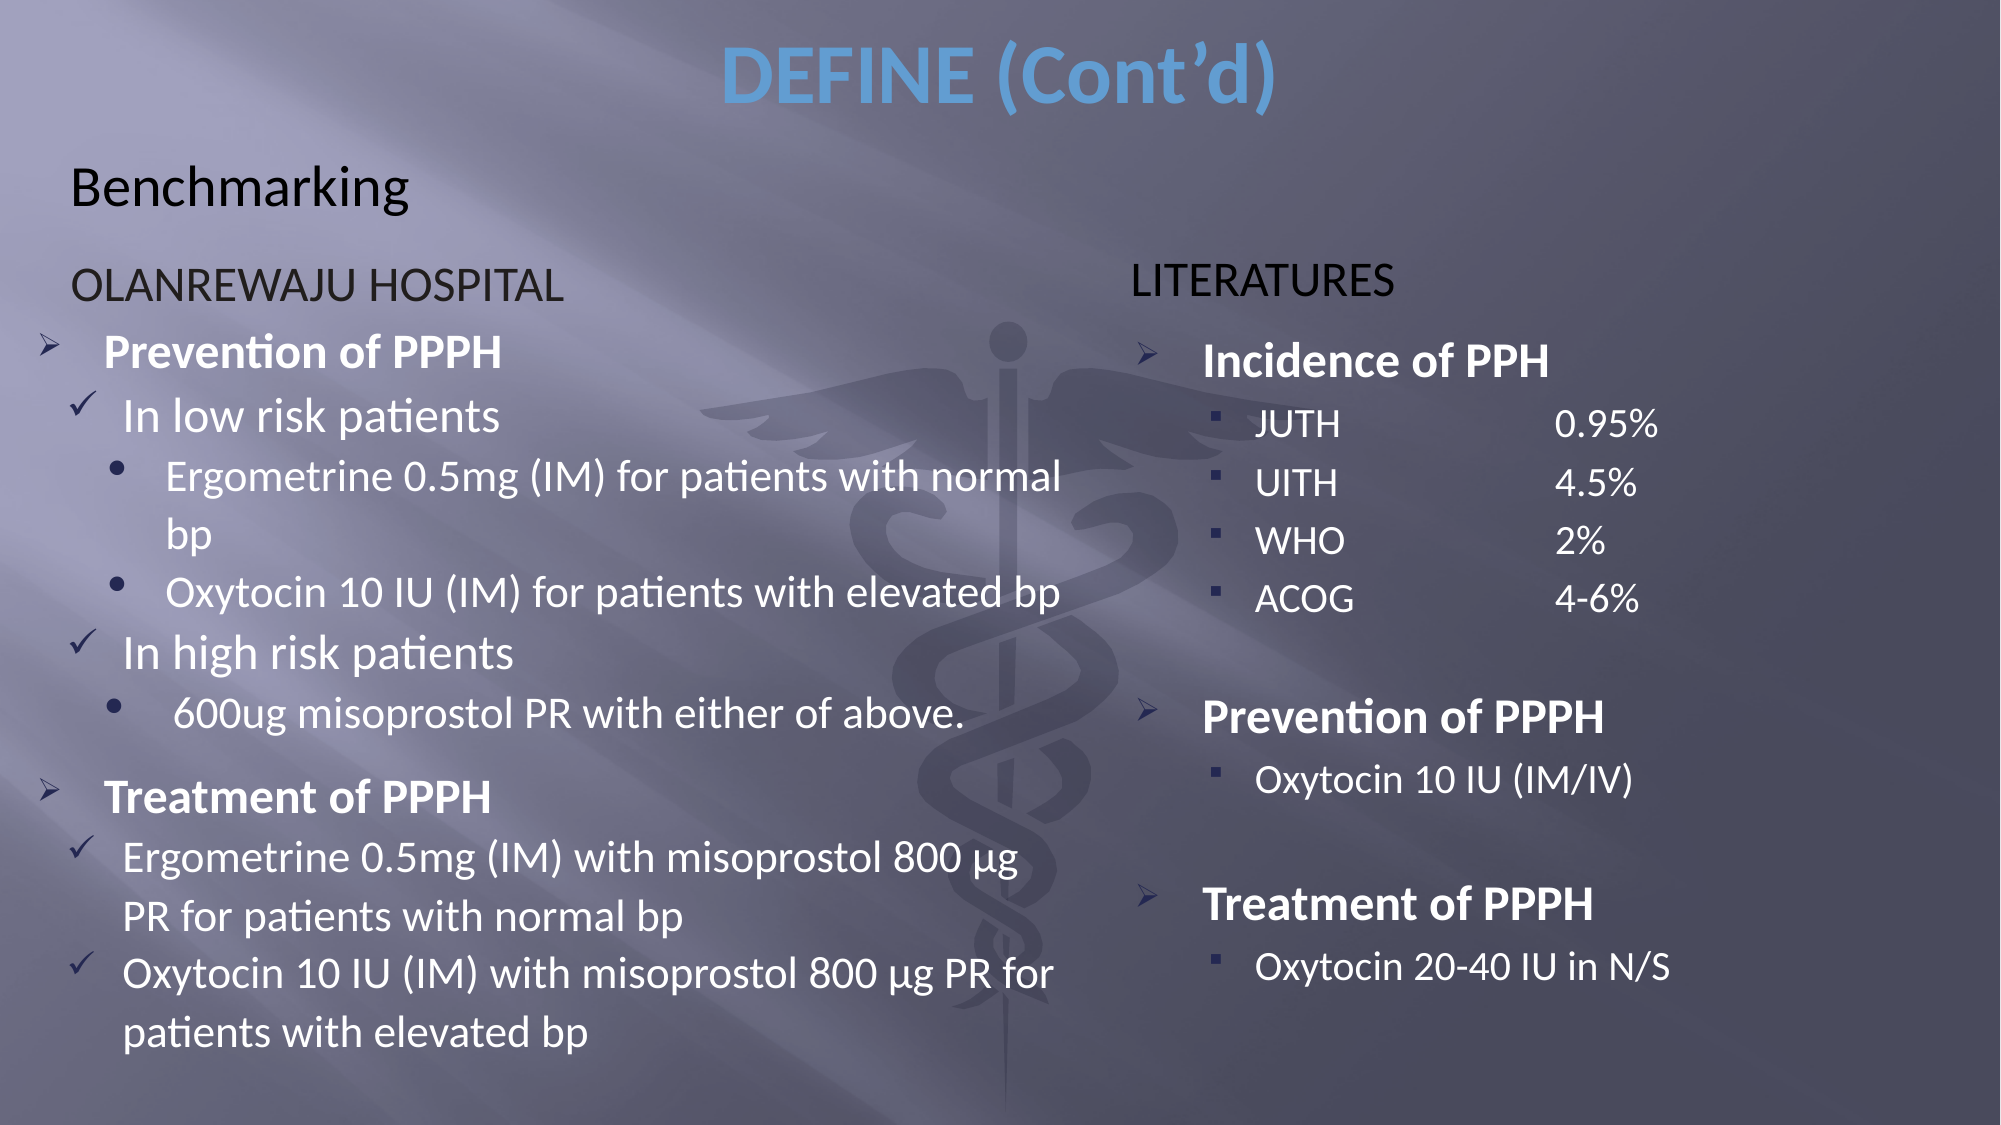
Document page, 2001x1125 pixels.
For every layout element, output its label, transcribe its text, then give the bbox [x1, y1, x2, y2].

text_box Benchmarking [55, 141, 1608, 226]
list Incidence of PPH JUTH 0.95% UITH 4.5% WHO 2% ACOG 4-6% Prevention of PPPH Oxytocin 10 IU (IM/IV) Treatment of PPPH Oxytocin 20-40 IU in N/S [1097, 320, 1982, 1111]
list Olanrewaju Hospital [55, 235, 940, 329]
title DEFINE (Cont’d) [99, 0, 1900, 139]
list Prevention of PPPH In low risk patients Ergometrine 0.5mg (IM) for patients with normal bp Oxytocin 10 IU (IM) for patients with elevated bp In high risk patients 600ug misoprostol PR with either of above. Treatment of PPPH Ergometrine 0.5mg (IM) with misoprostol 800 µg PR for patients with normal bp Oxytocin 10 IU (IM) with misoprostol 800 µg PR for patients with elevated bp [0, 311, 1080, 1120]
list Literatures [1115, 215, 2000, 339]
